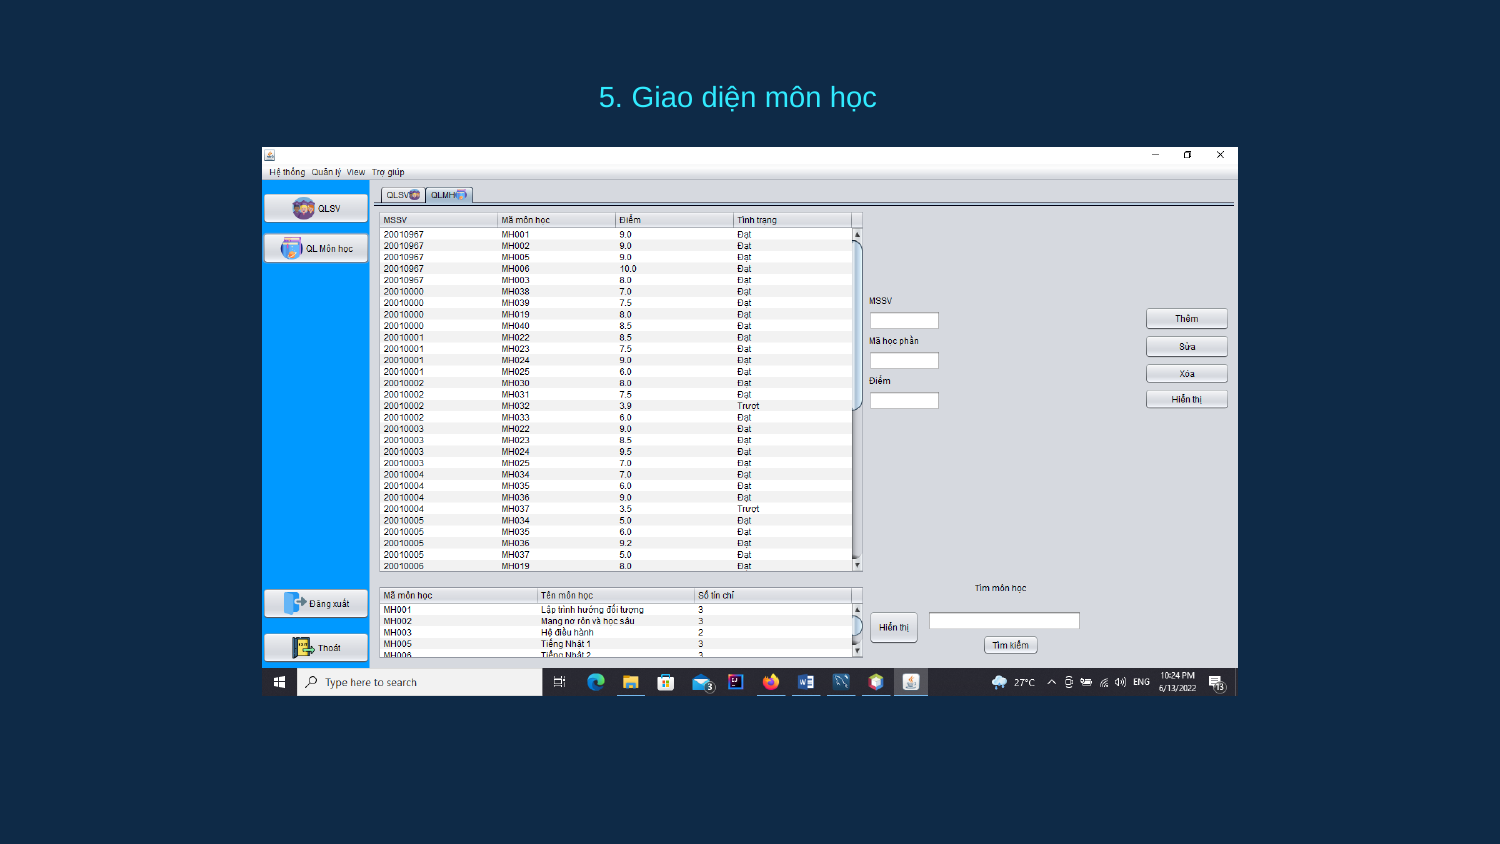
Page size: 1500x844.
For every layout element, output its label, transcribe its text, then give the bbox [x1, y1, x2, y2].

text_box 5. Giao diện môn học [334, 45, 1164, 146]
picture [262, 147, 1238, 697]
